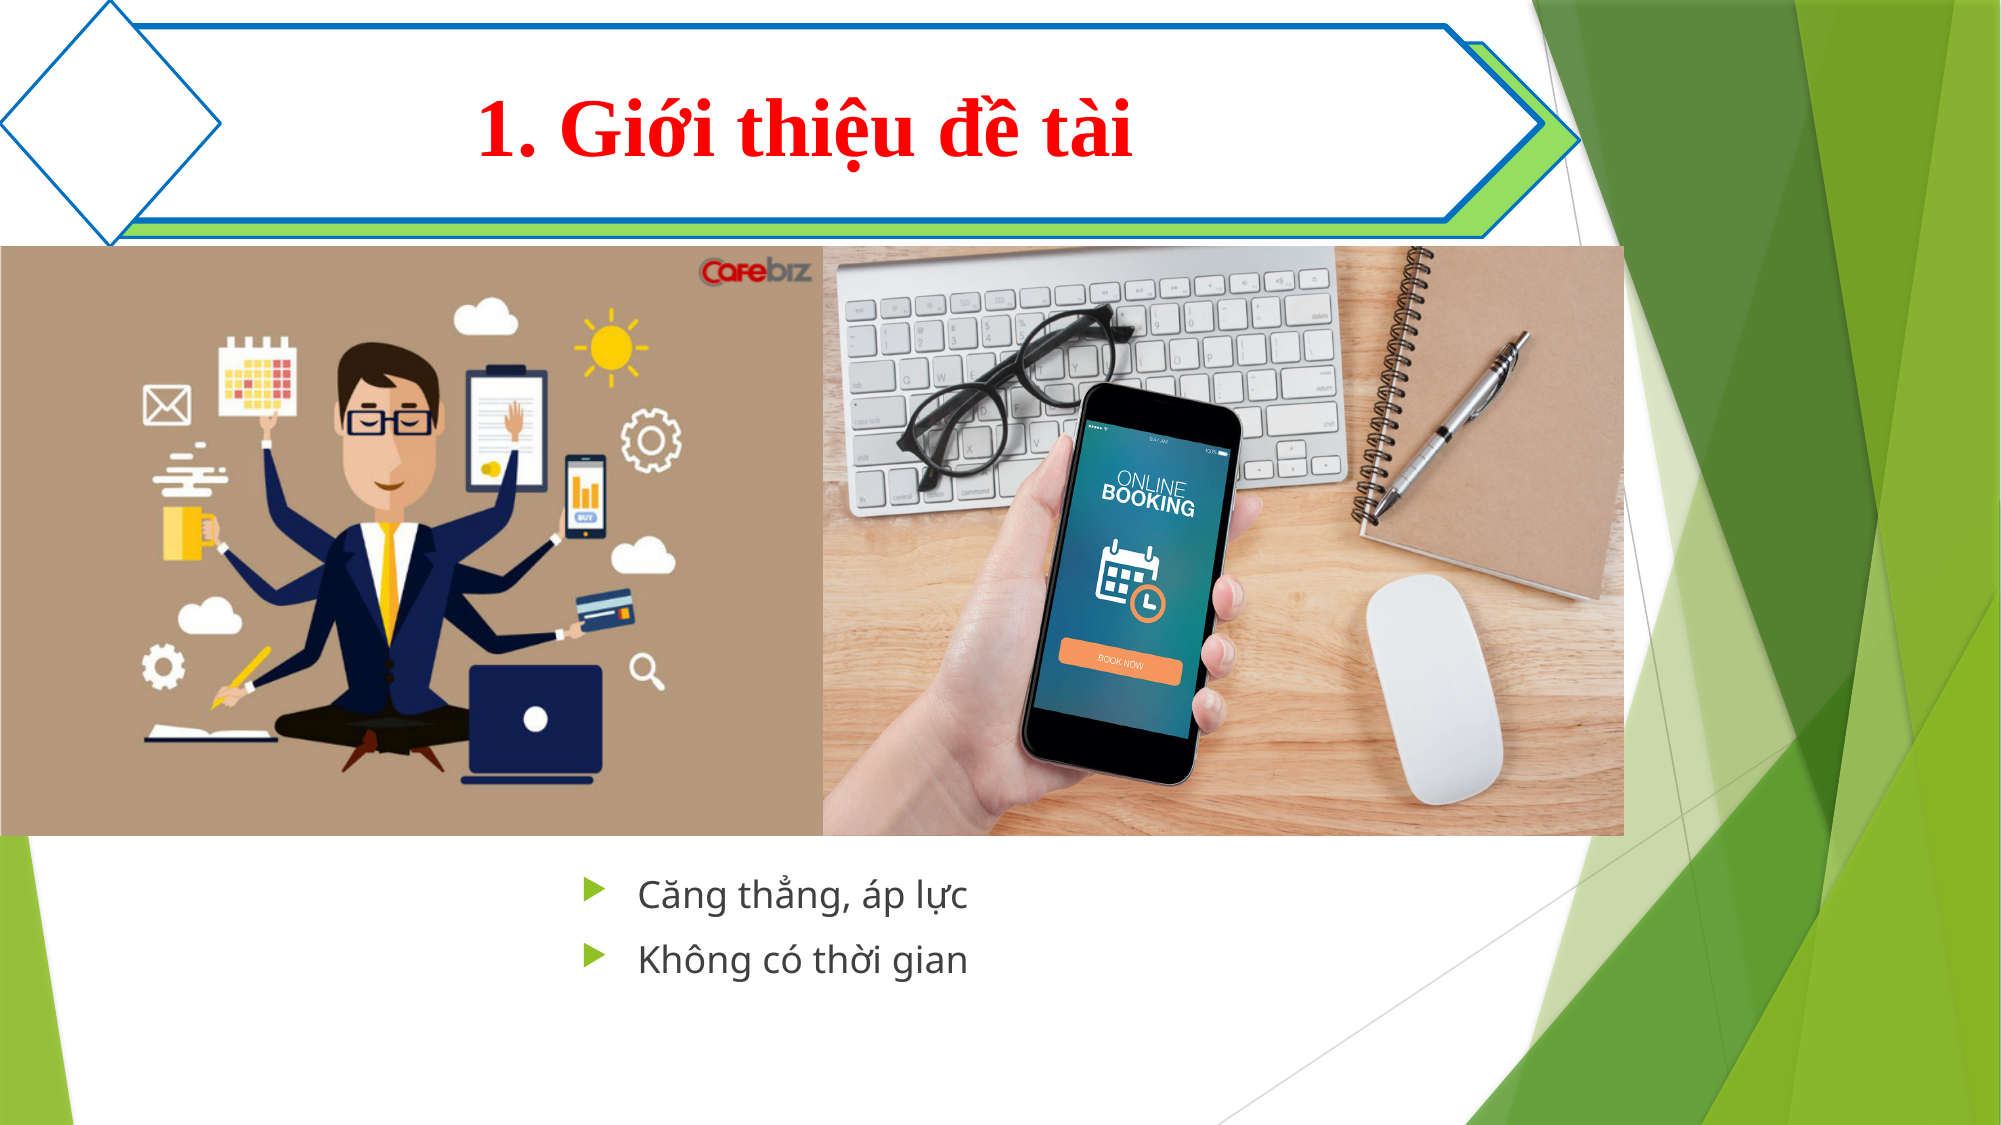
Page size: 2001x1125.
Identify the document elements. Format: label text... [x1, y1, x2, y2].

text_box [0, 0, 1581, 245]
list Căng thẳng, áp lực Không có thời gian [566, 863, 1224, 1104]
picture [0, 246, 1624, 836]
